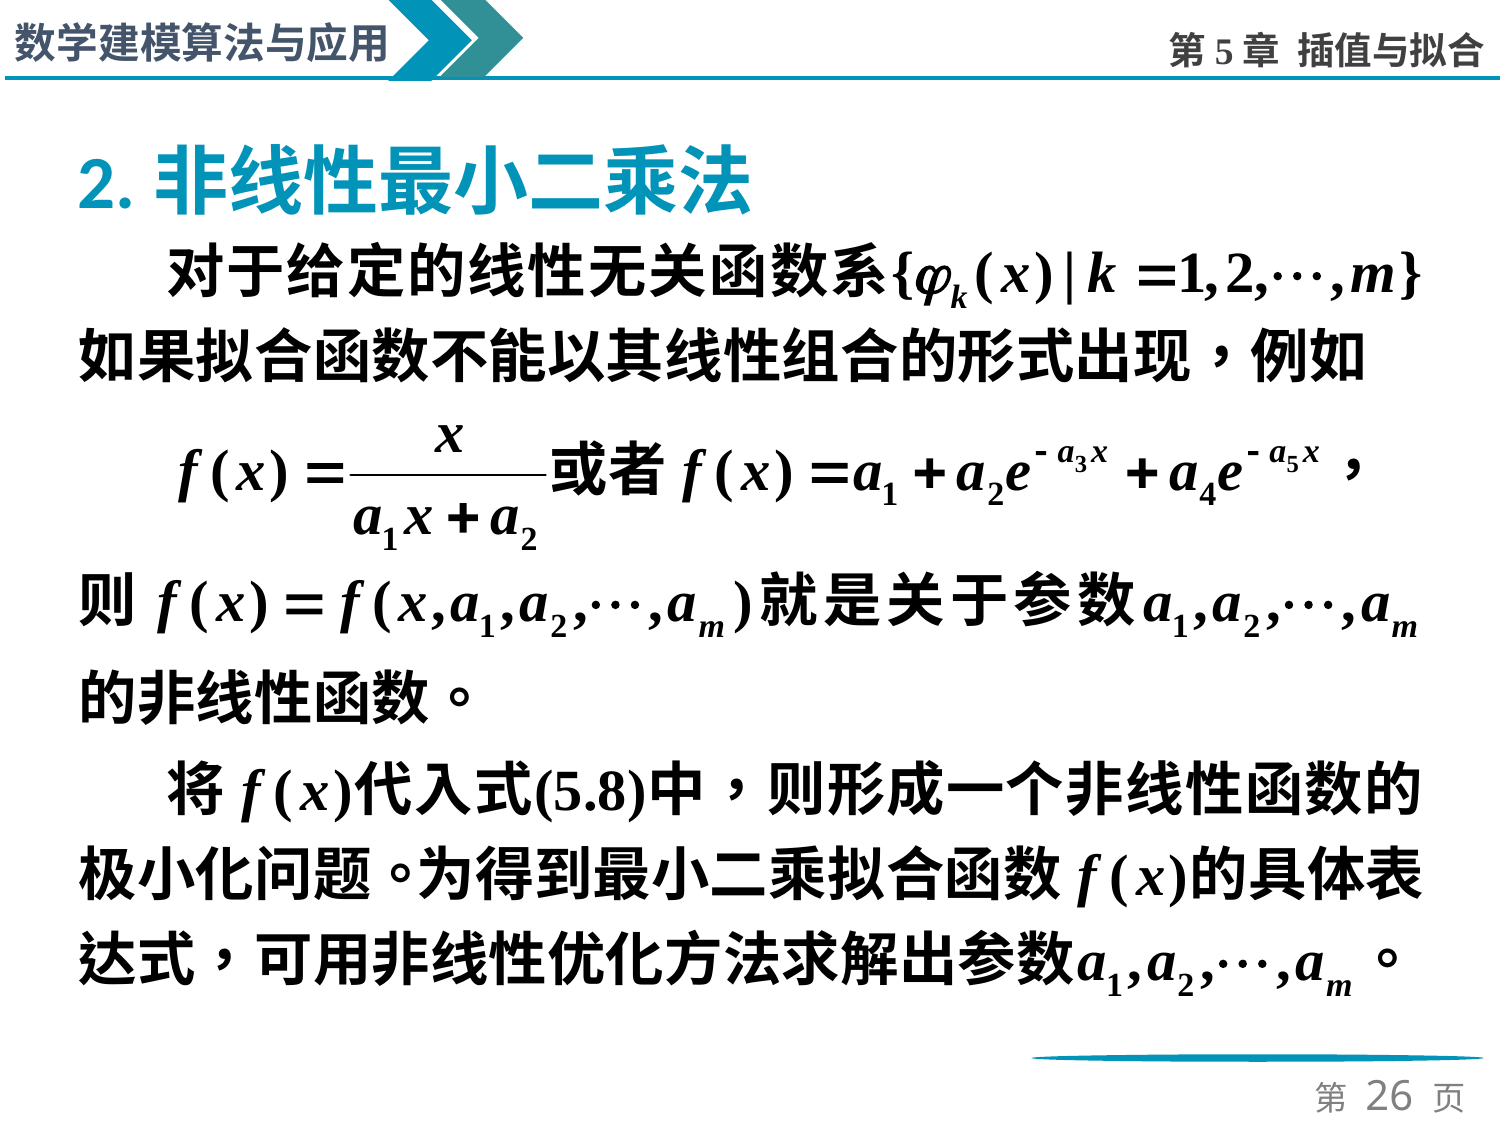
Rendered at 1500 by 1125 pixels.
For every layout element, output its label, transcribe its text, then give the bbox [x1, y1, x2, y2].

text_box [78, 232, 1422, 1039]
text_box 2.非线性最小二乘法 [63, 126, 1100, 232]
